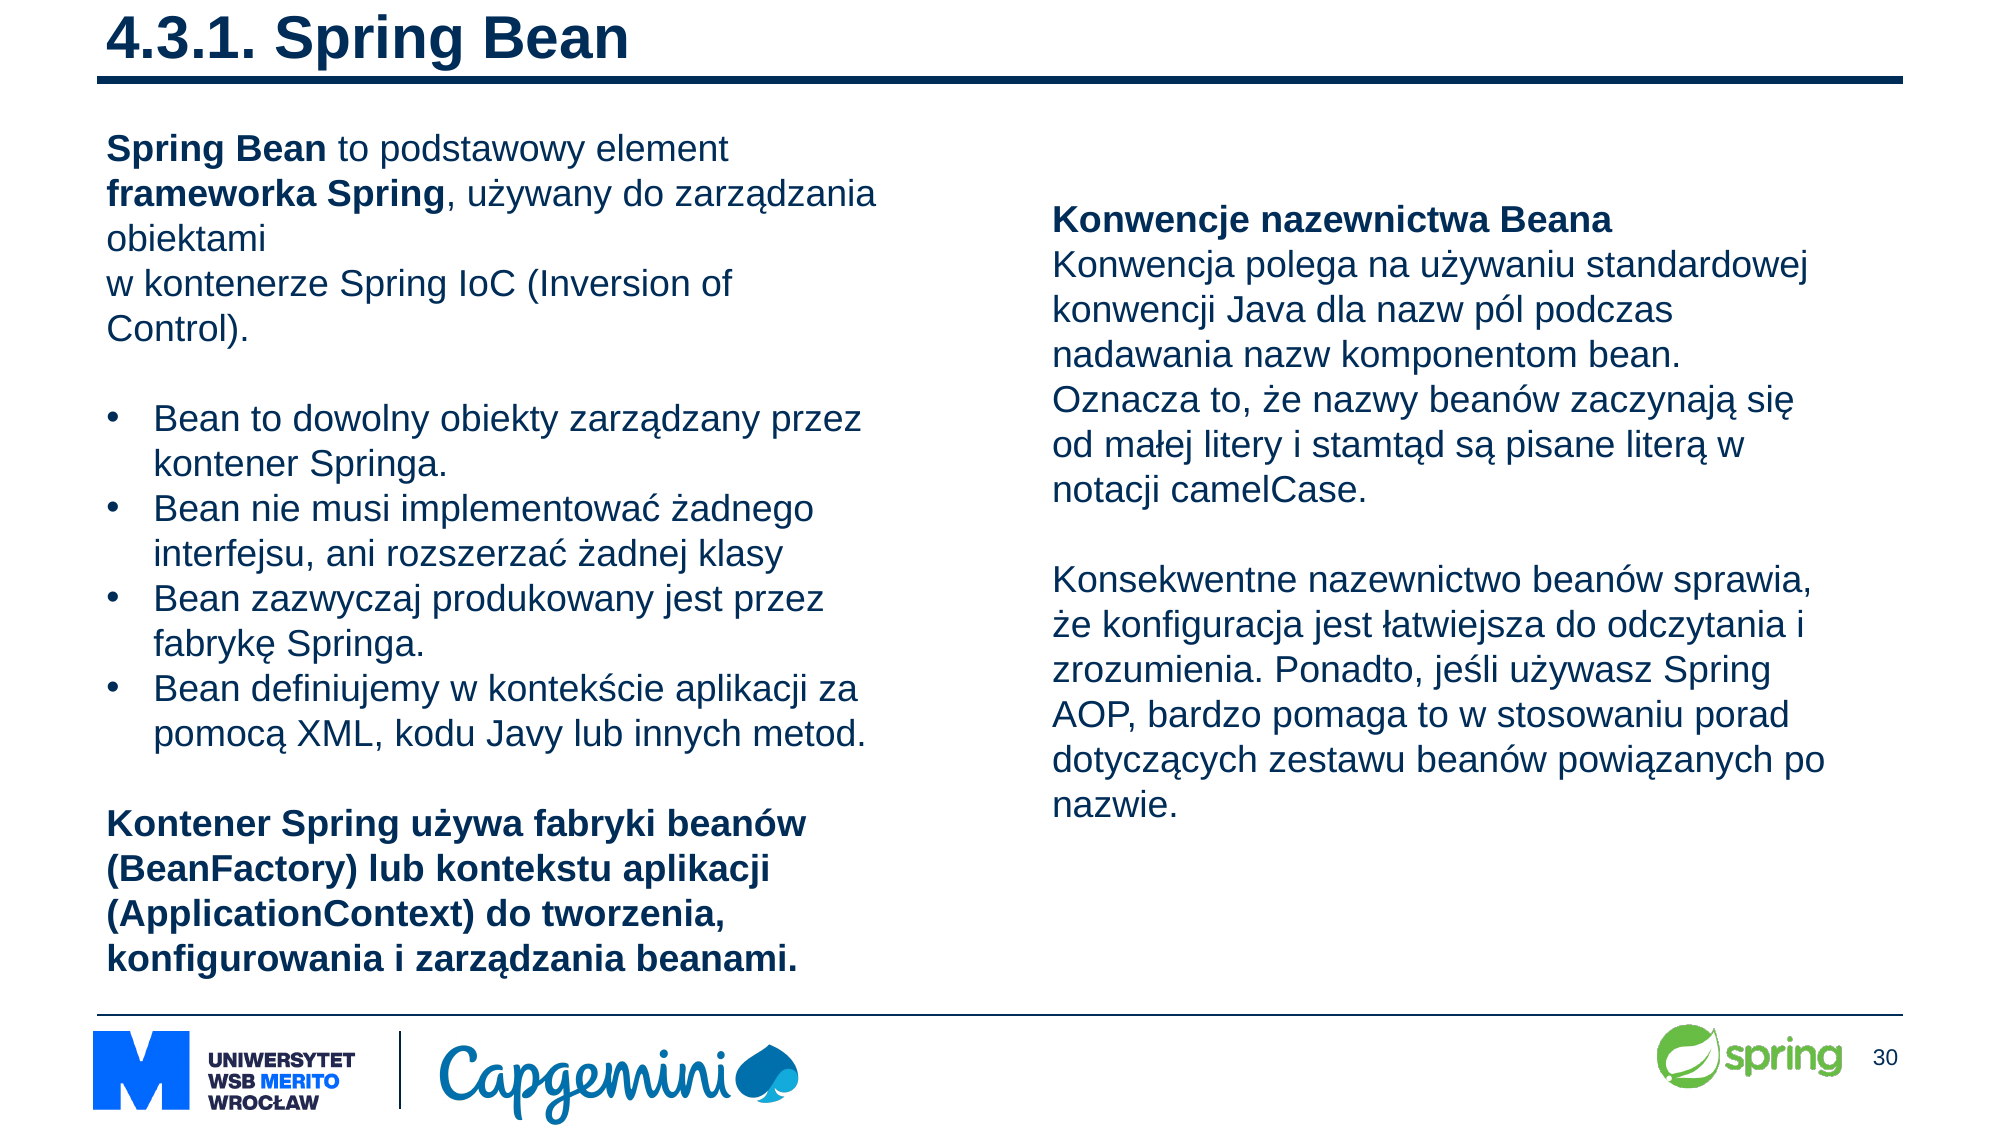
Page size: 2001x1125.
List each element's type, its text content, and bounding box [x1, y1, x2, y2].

text_box Spring Bean to podstawowy element frameworka Spring, używany do zarządzania obiektami w kontenerze Spring IoC (Inversion of Control). Bean to dowolny obiekty zarządzany przez kontener Springa. Bean nie musi implementować żadnego interfejsu, ani rozszerzać żadnej klasy Bean zazwyczaj produkowany jest przez fabrykę Springa. Bean definiujemy w kontekście aplikacji za pomocą XML, kodu Javy lub innych metod. Kontener Spring używa fabryki beanów (BeanFactory) lub kontekstu aplikacji (ApplicationContext) do tworzenia, konfigurowania i zarządzania beanami. [91, 116, 897, 1032]
title 4.3.1. Spring Bean [105, 6, 1822, 80]
slide_number 30 [1852, 1042, 1899, 1071]
picture [93, 1030, 399, 1110]
text_box Konwencje nazewnictwa Beana Konwencja polega na używaniu standardowej konwencji Java dla nazw pól podczas nadawania nazw komponentom bean. Oznacza to, że nazwy beanów zaczynają się od małej litery i stamtąd są pisane literą w notacji camelCase. Konsekwentne nazewnictwo beanów sprawia, że ​​konfiguracja jest łatwiejsza do odczytania i zrozumienia. Ponadto, jeśli używasz Spring AOP, bardzo pomaga to w stosowaniu porad dotyczących zestawu beanów powiązanych po nazwie. [1037, 187, 1843, 833]
picture [401, 962, 813, 1125]
picture [1650, 1006, 1847, 1107]
